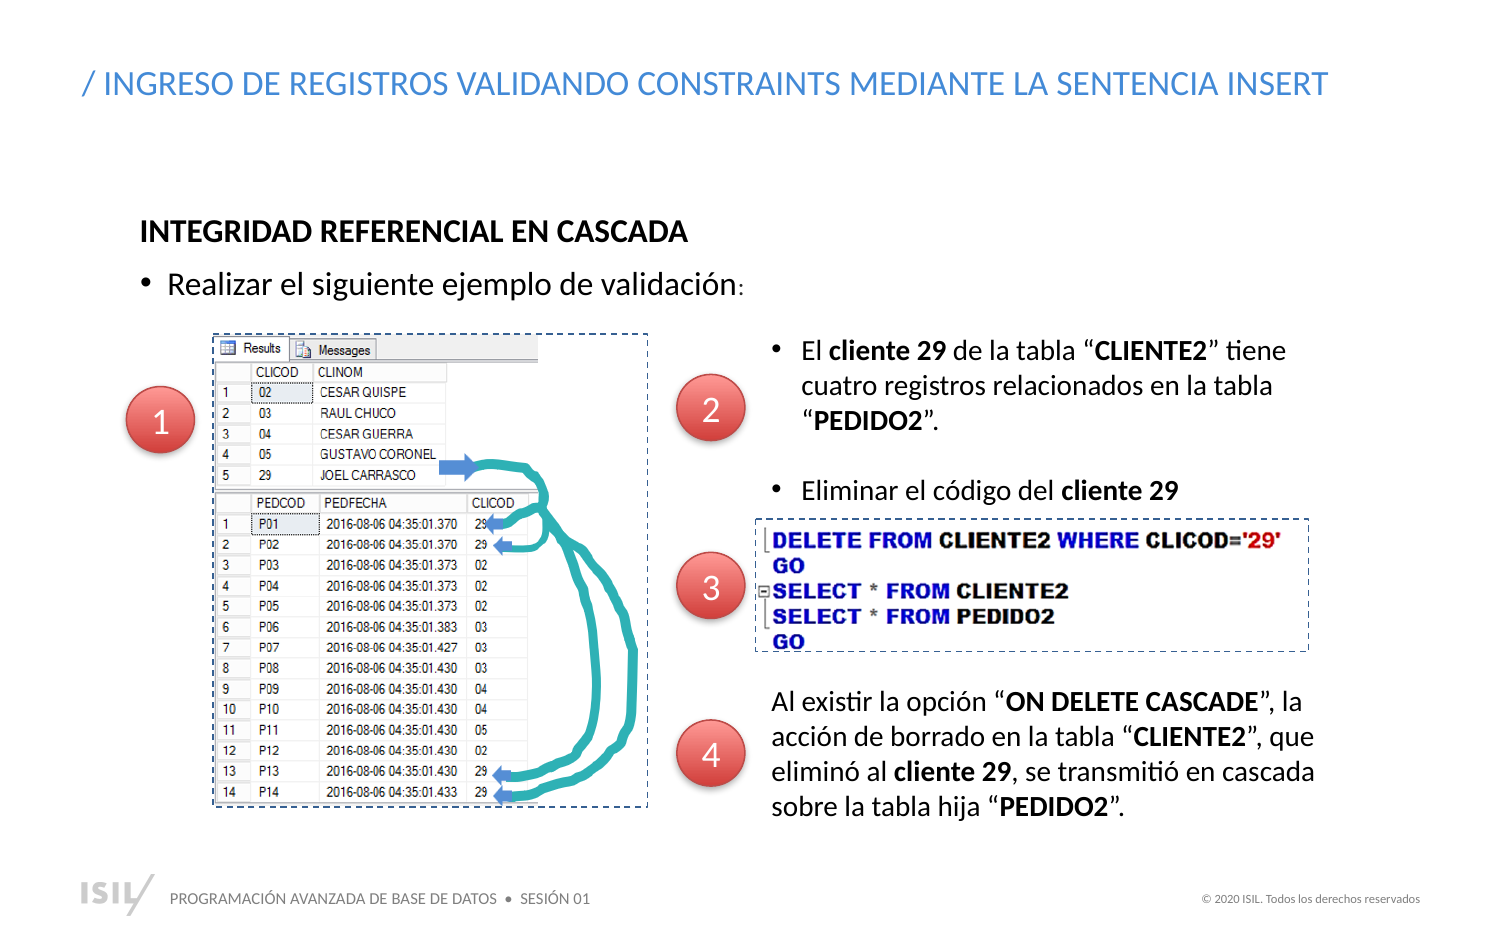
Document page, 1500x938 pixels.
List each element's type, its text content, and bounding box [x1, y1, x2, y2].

text_box / INGRESO DE REGISTROS VALIDANDO CONSTRAINTS MEDIANTE LA SENTENCIA INSERT [66, 52, 1444, 111]
text_box 3 [676, 552, 745, 619]
picture [756, 519, 1308, 652]
text_box 4 [676, 719, 745, 787]
text_box El cliente 29 de la tabla “CLIENTE2” tiene cuatro registros relacionados en la tabla “PEDIDO2”. Eliminar el código del cliente 29 [756, 323, 1356, 514]
text_box Realizar el siguiente ejemplo de validación: [137, 262, 831, 303]
text_box INTEGRIDAD REFERENCIAL EN CASCADA [137, 208, 830, 249]
text_box Al existir la opción “ON DELETE CASCADE”, la acción de borrado en la tabla “CLIENTE2”, que eliminó al cliente 29, se transmitió en cascada sobre la tabla hija “PEDIDO2”. [756, 674, 1356, 830]
text_box 2 [676, 374, 745, 441]
picture [213, 334, 648, 807]
text_box 1 [126, 386, 195, 453]
